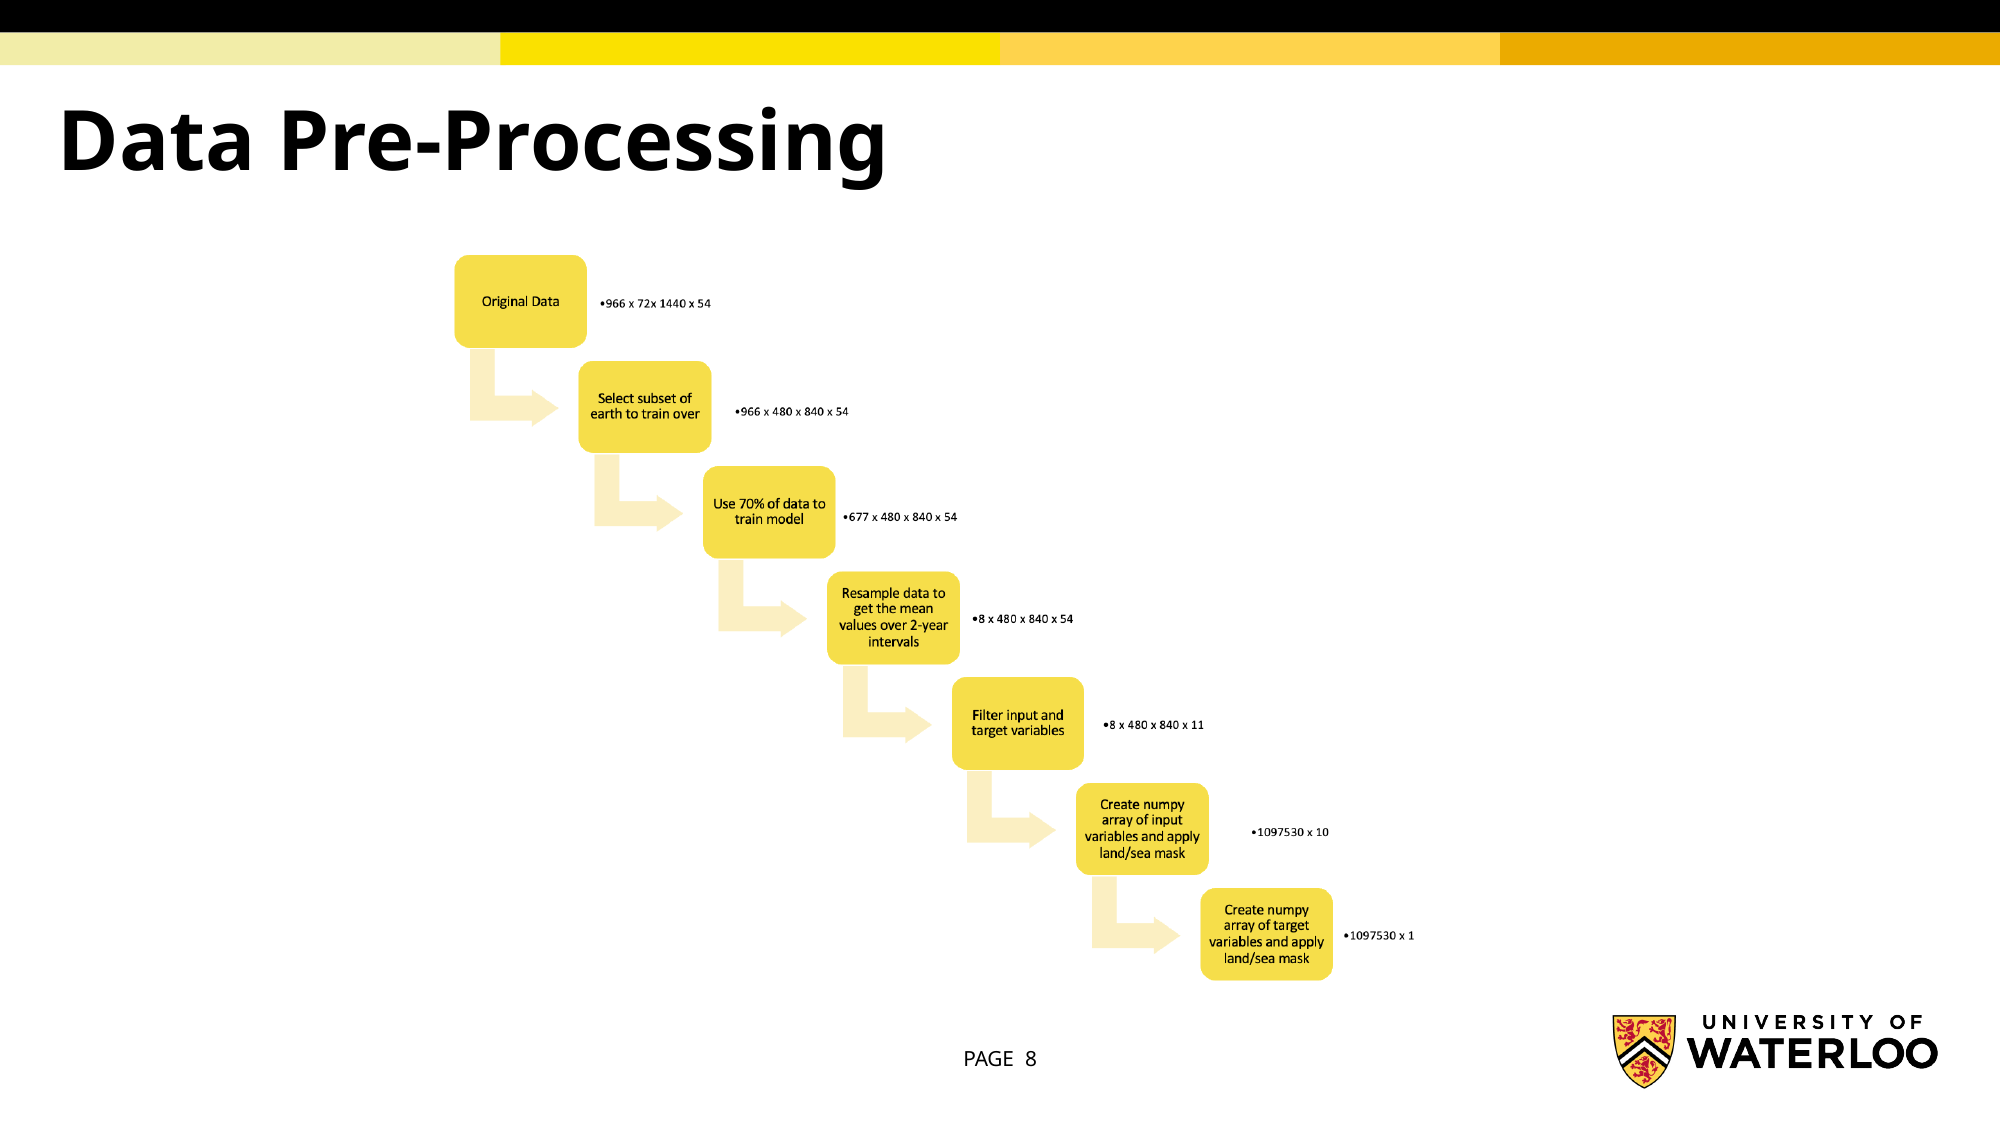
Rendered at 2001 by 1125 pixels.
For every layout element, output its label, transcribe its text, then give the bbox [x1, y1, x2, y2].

slide_number PAGE 8 [916, 1039, 1084, 1081]
title Data Pre-Processing [42, 71, 1941, 219]
picture [396, 233, 1526, 1006]
picture [1549, 962, 2000, 1125]
